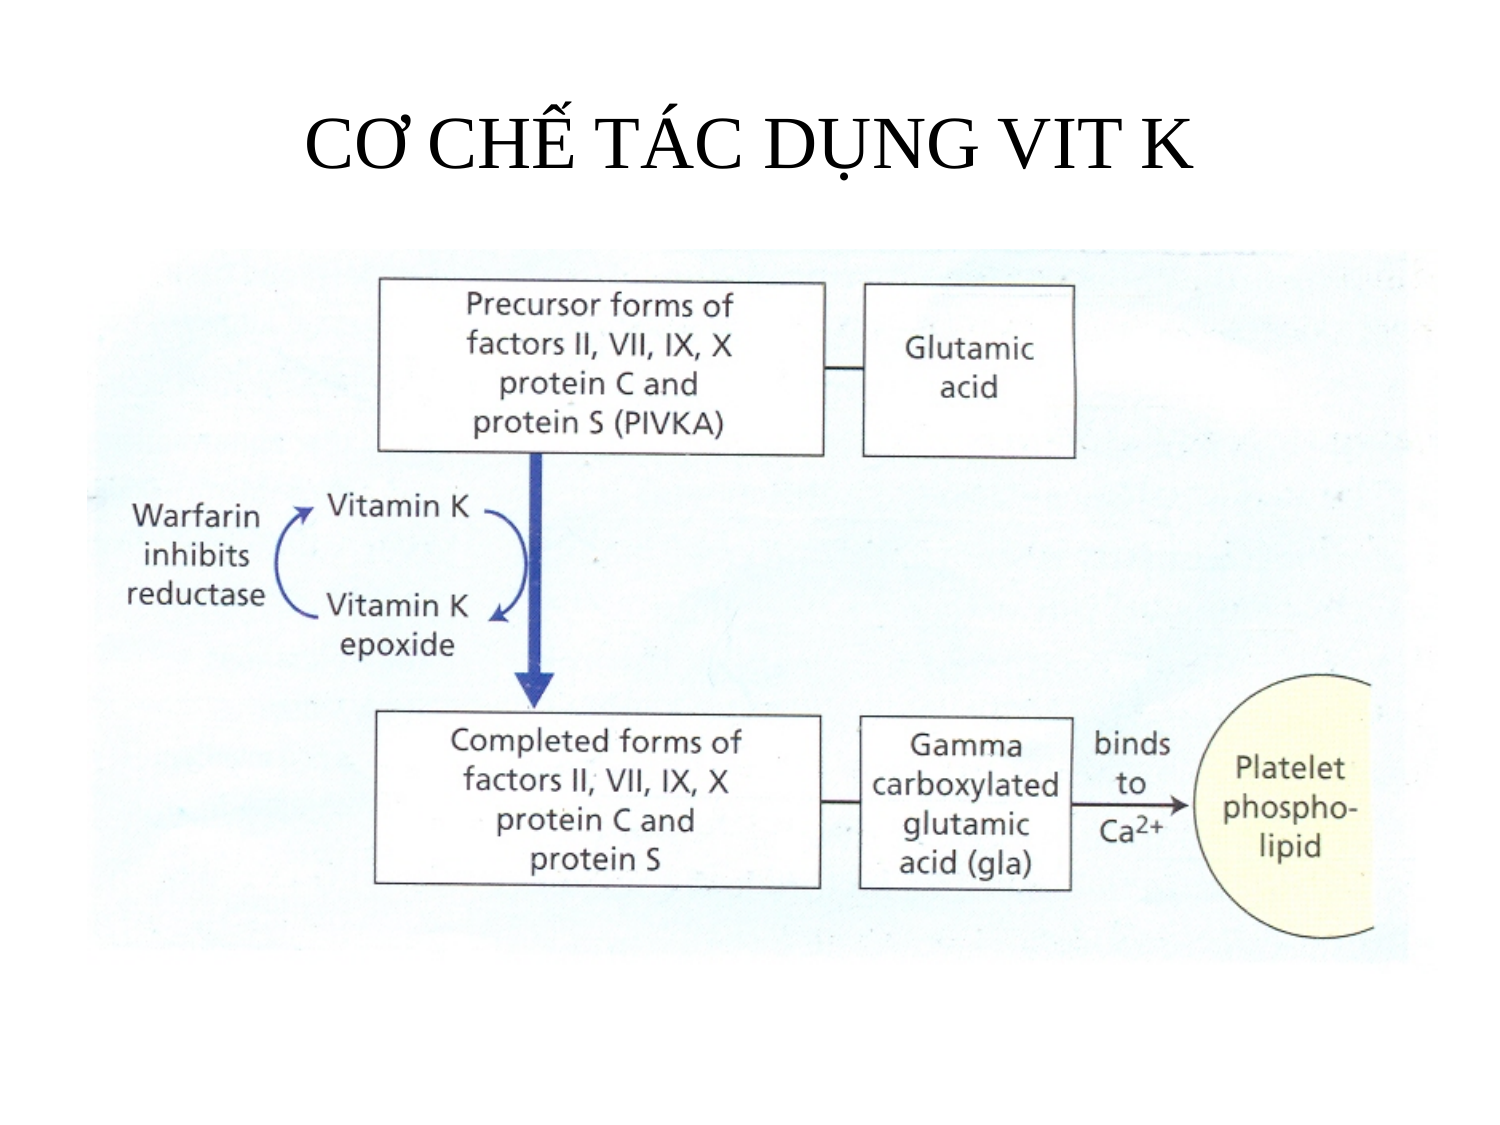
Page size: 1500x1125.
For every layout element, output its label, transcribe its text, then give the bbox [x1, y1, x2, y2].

title CƠ CHẾ TÁC DỤNG VIT K [75, 45, 1425, 233]
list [87, 249, 1438, 974]
